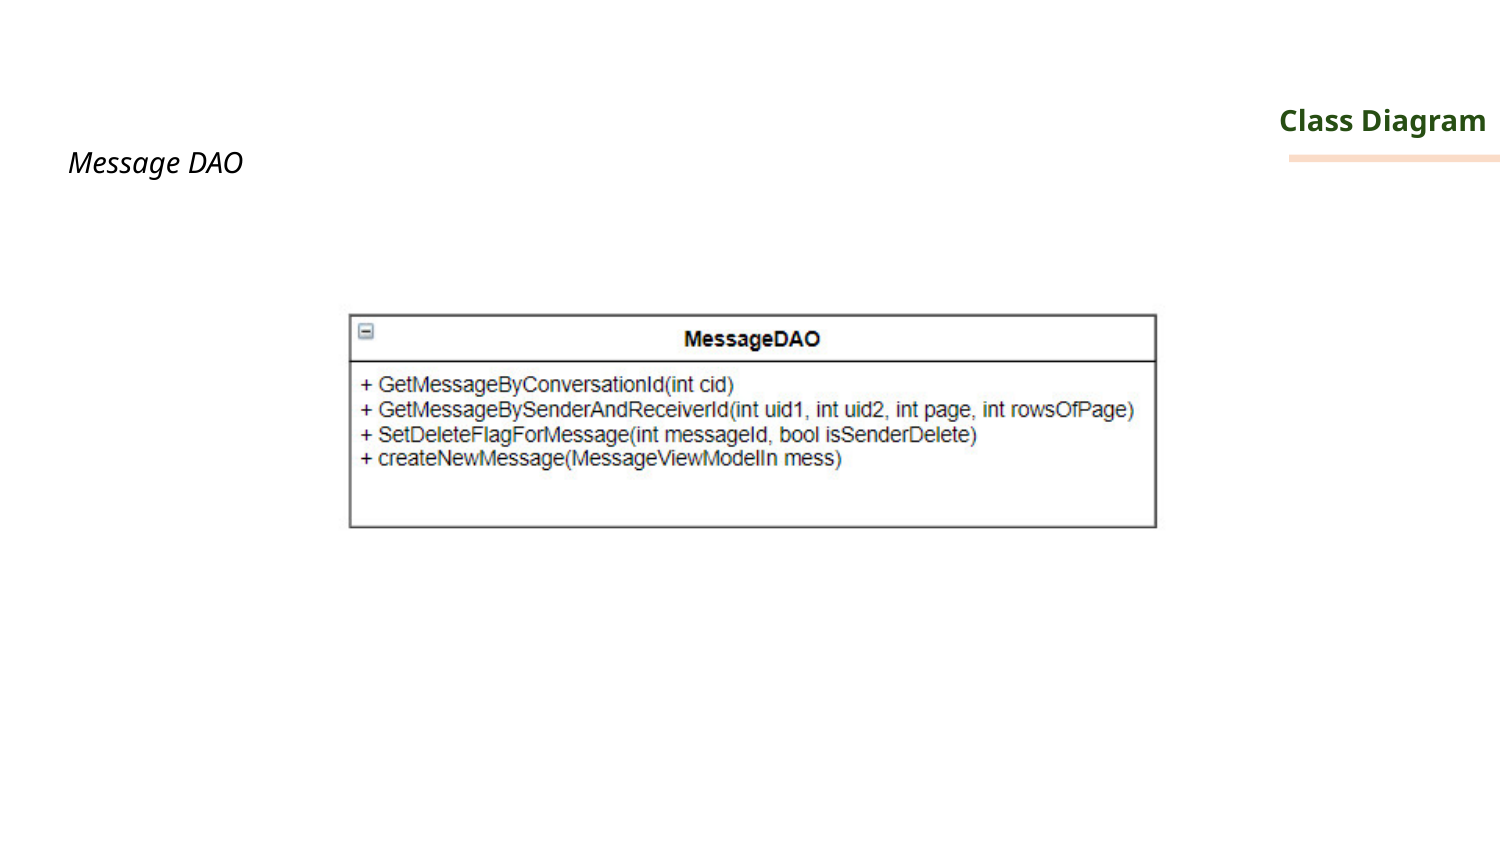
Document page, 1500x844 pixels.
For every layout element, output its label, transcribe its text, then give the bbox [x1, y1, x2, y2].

text_box [1289, 154, 1500, 163]
title Class Diagram [553, 87, 1500, 155]
picture [327, 291, 1173, 552]
text_box Message DAO [53, 136, 385, 187]
